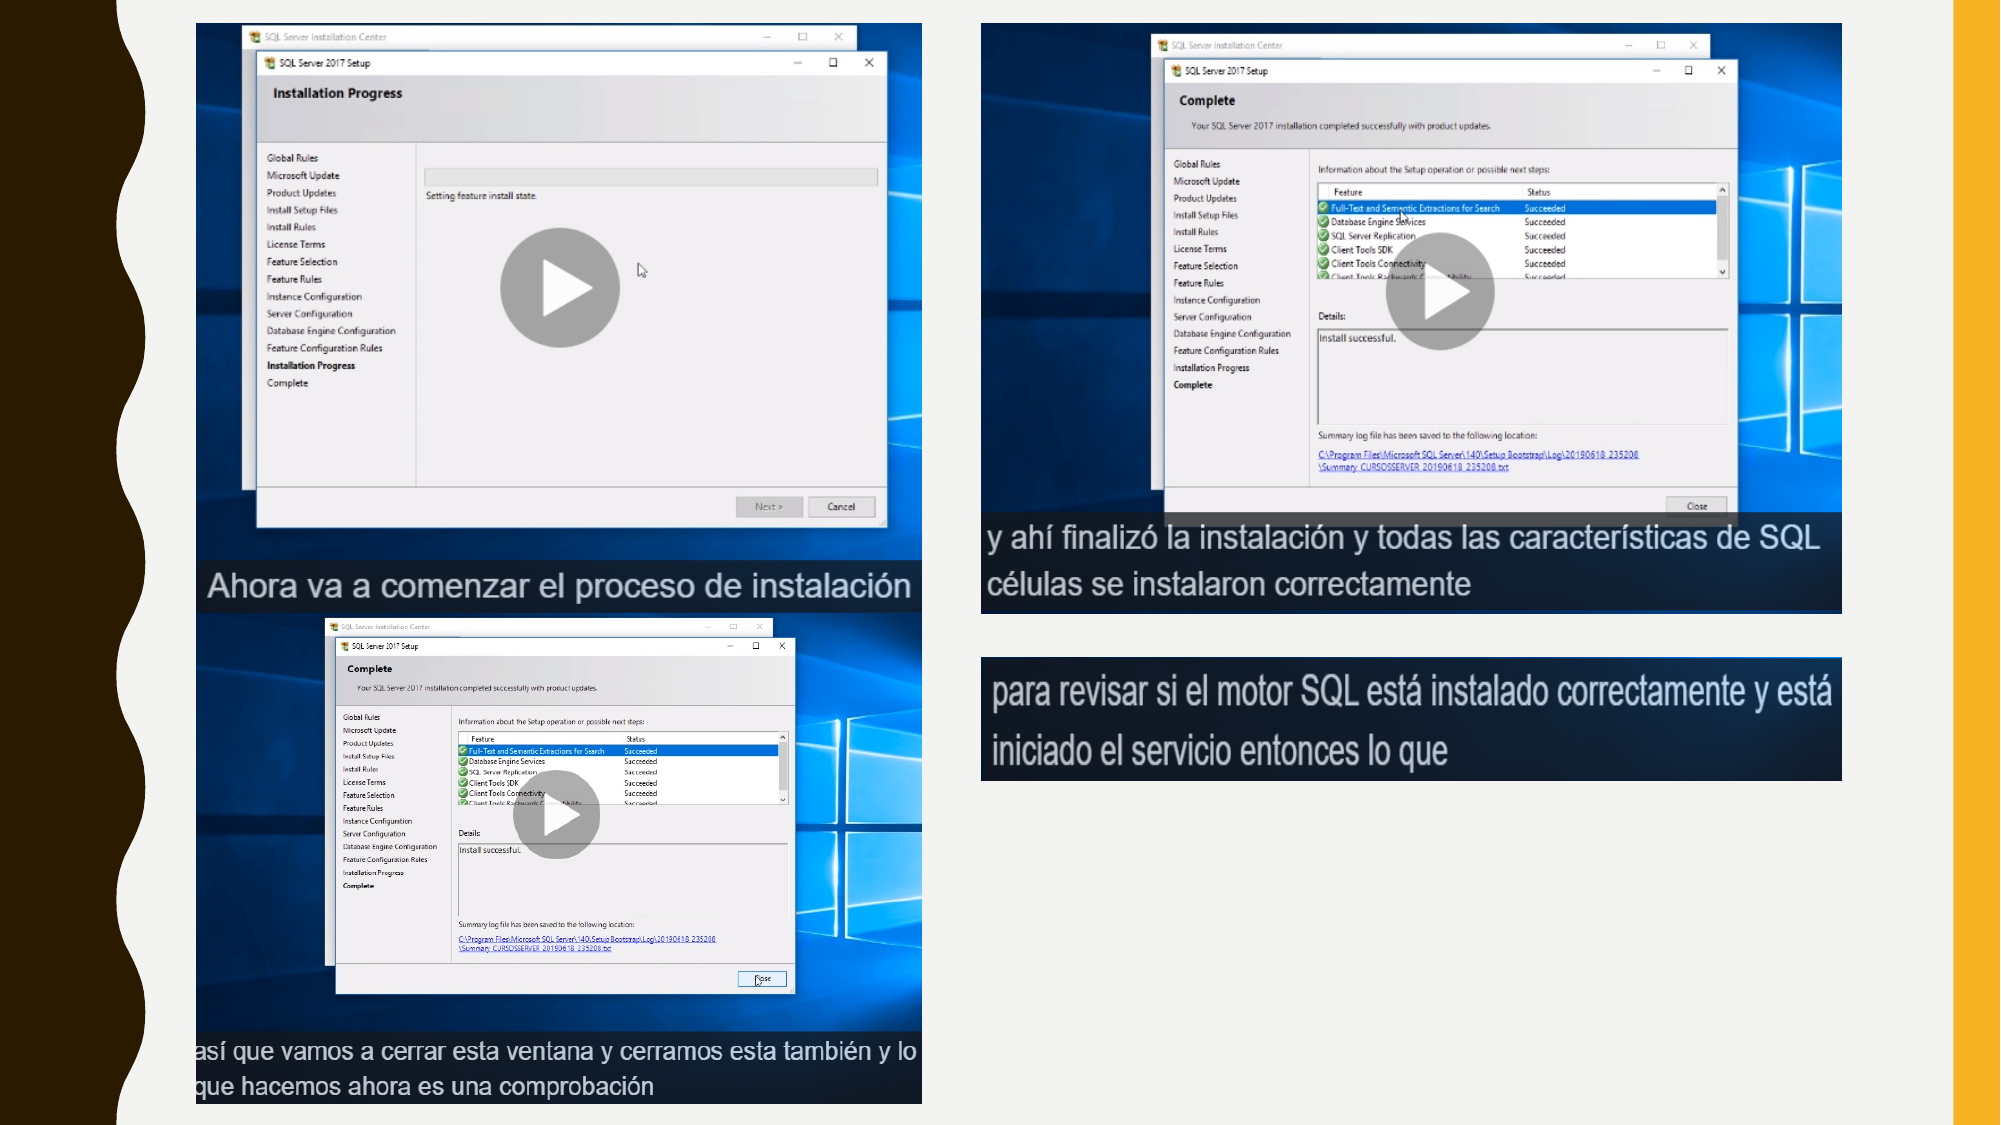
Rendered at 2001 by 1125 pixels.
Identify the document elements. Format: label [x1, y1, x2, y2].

list [196, 23, 922, 613]
picture [196, 613, 922, 1105]
picture [980, 23, 1842, 614]
picture [980, 657, 1842, 781]
